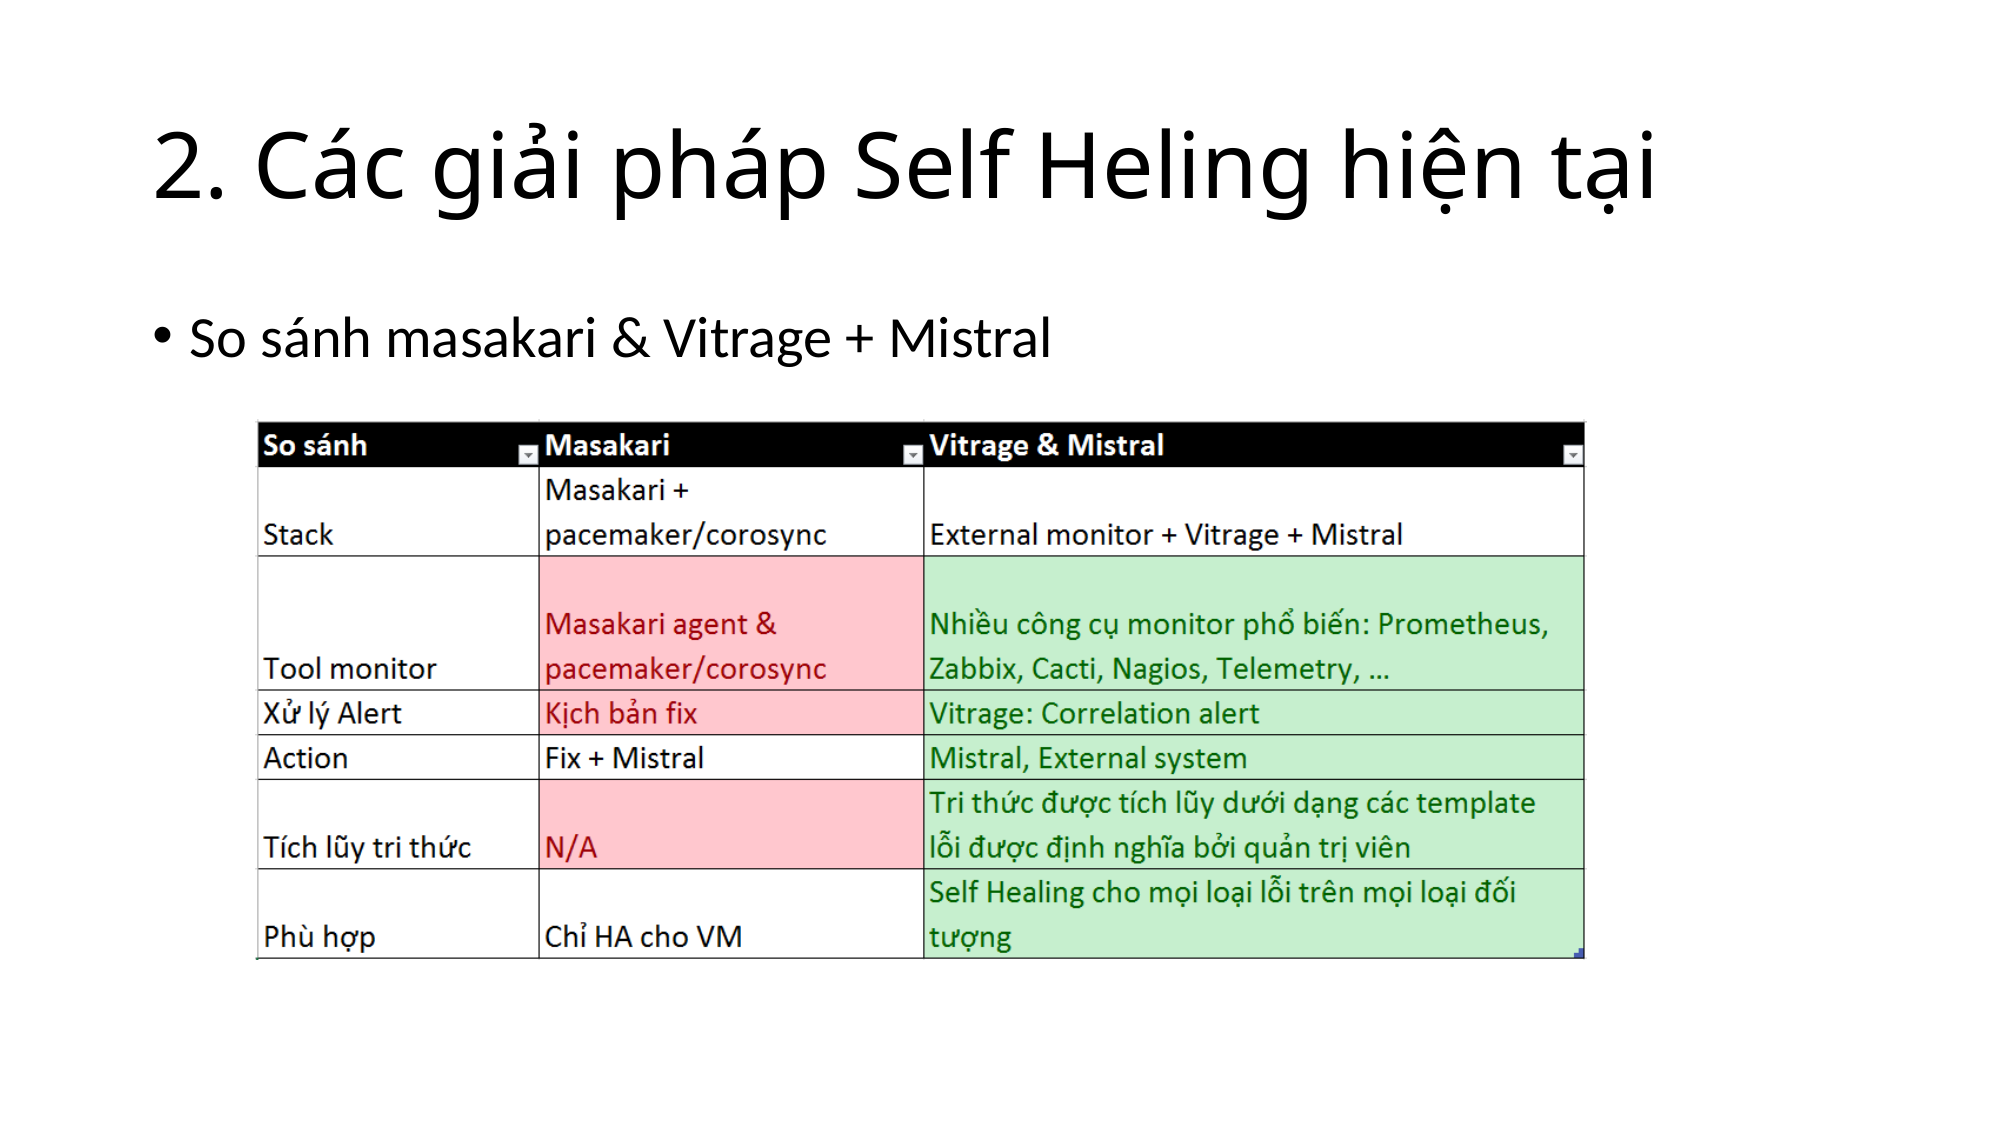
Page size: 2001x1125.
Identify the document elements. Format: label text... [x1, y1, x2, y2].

picture [255, 419, 1587, 960]
title 2. Các giải pháp Self Heling hiện tại [137, 59, 1863, 278]
list So sánh masakari & Vitrage + Mistral [137, 299, 1863, 1014]
